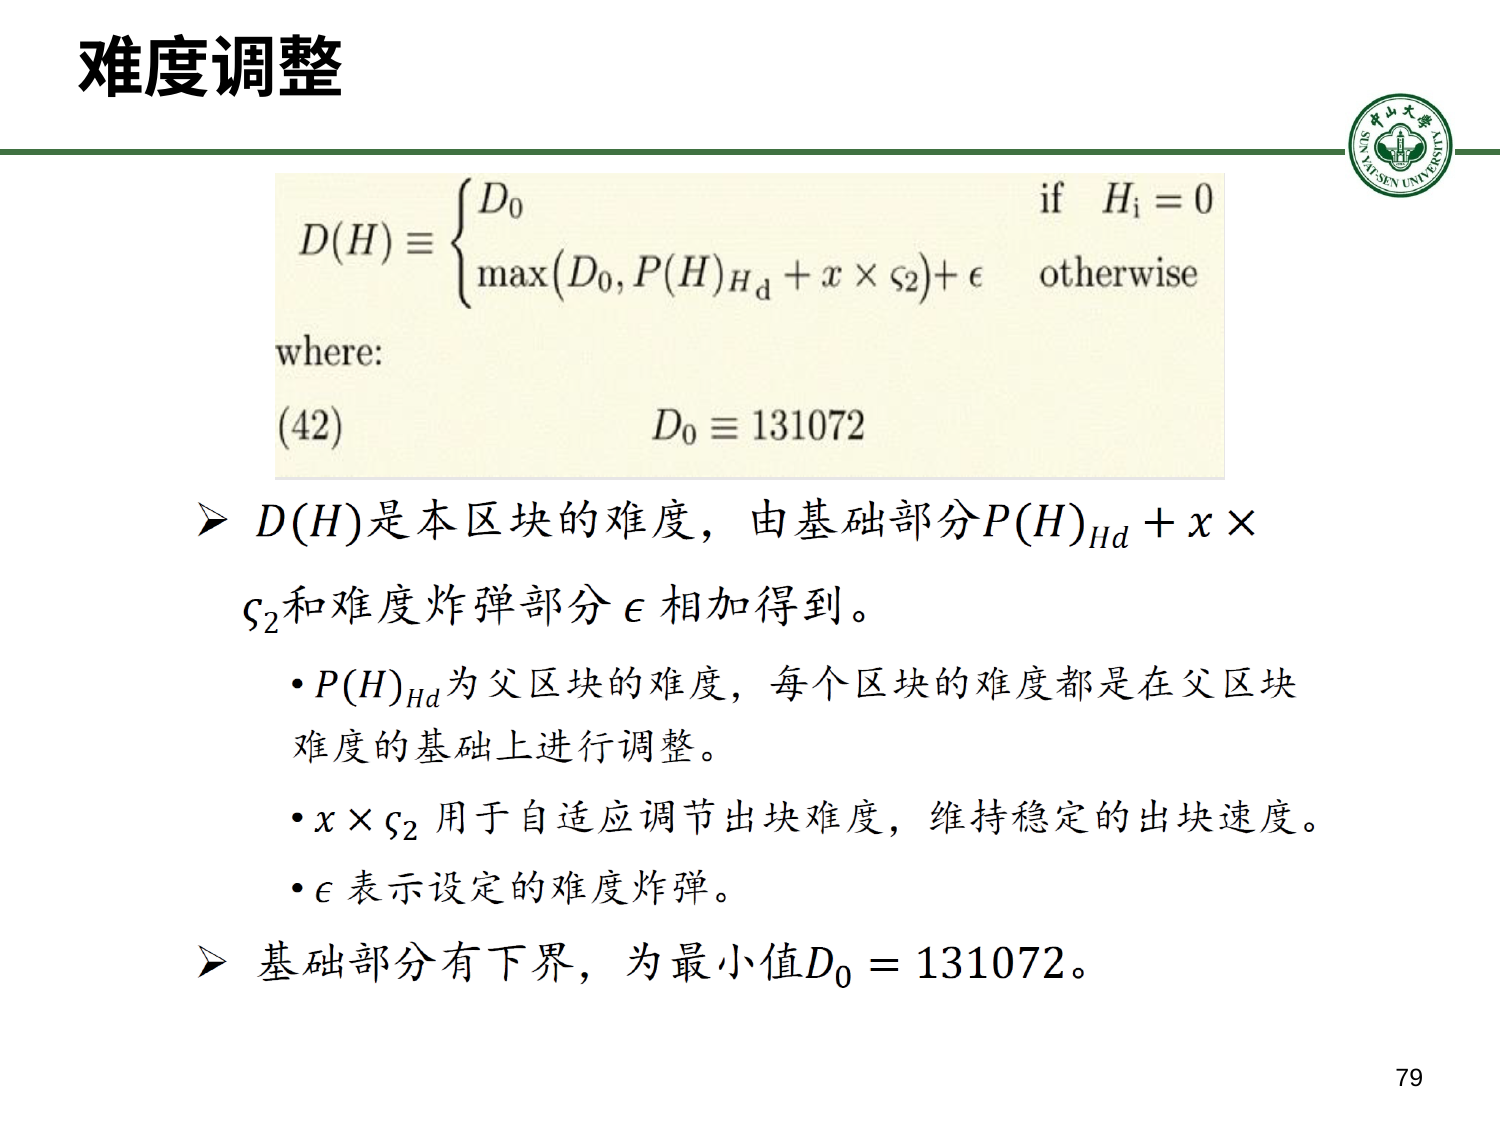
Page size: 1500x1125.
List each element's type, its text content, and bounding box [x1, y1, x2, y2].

picture [190, 487, 1341, 996]
picture [1345, 90, 1455, 200]
title 难度调整 [62, 24, 1421, 113]
picture [275, 173, 1225, 480]
